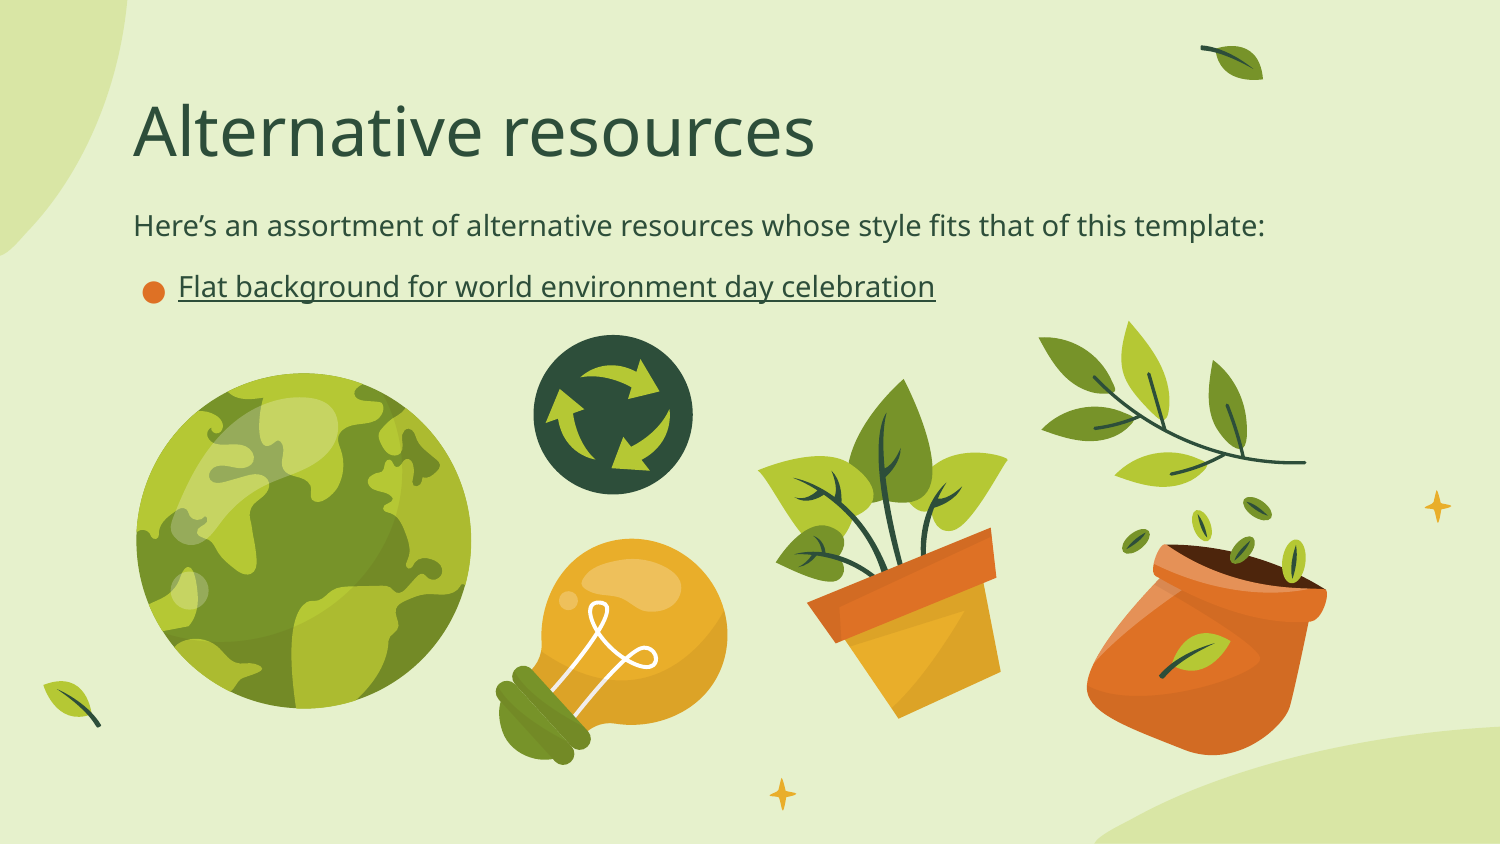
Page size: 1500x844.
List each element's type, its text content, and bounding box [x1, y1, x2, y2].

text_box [136, 373, 472, 709]
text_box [1085, 270, 1255, 496]
title Alternative resources [118, 72, 1382, 167]
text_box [757, 378, 1009, 719]
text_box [533, 334, 693, 495]
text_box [500, 536, 726, 771]
list Here’s an assortment of alternative resources whose style fits that of this template: Flat background for world environment day celebration [118, 186, 1382, 316]
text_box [1086, 496, 1328, 756]
